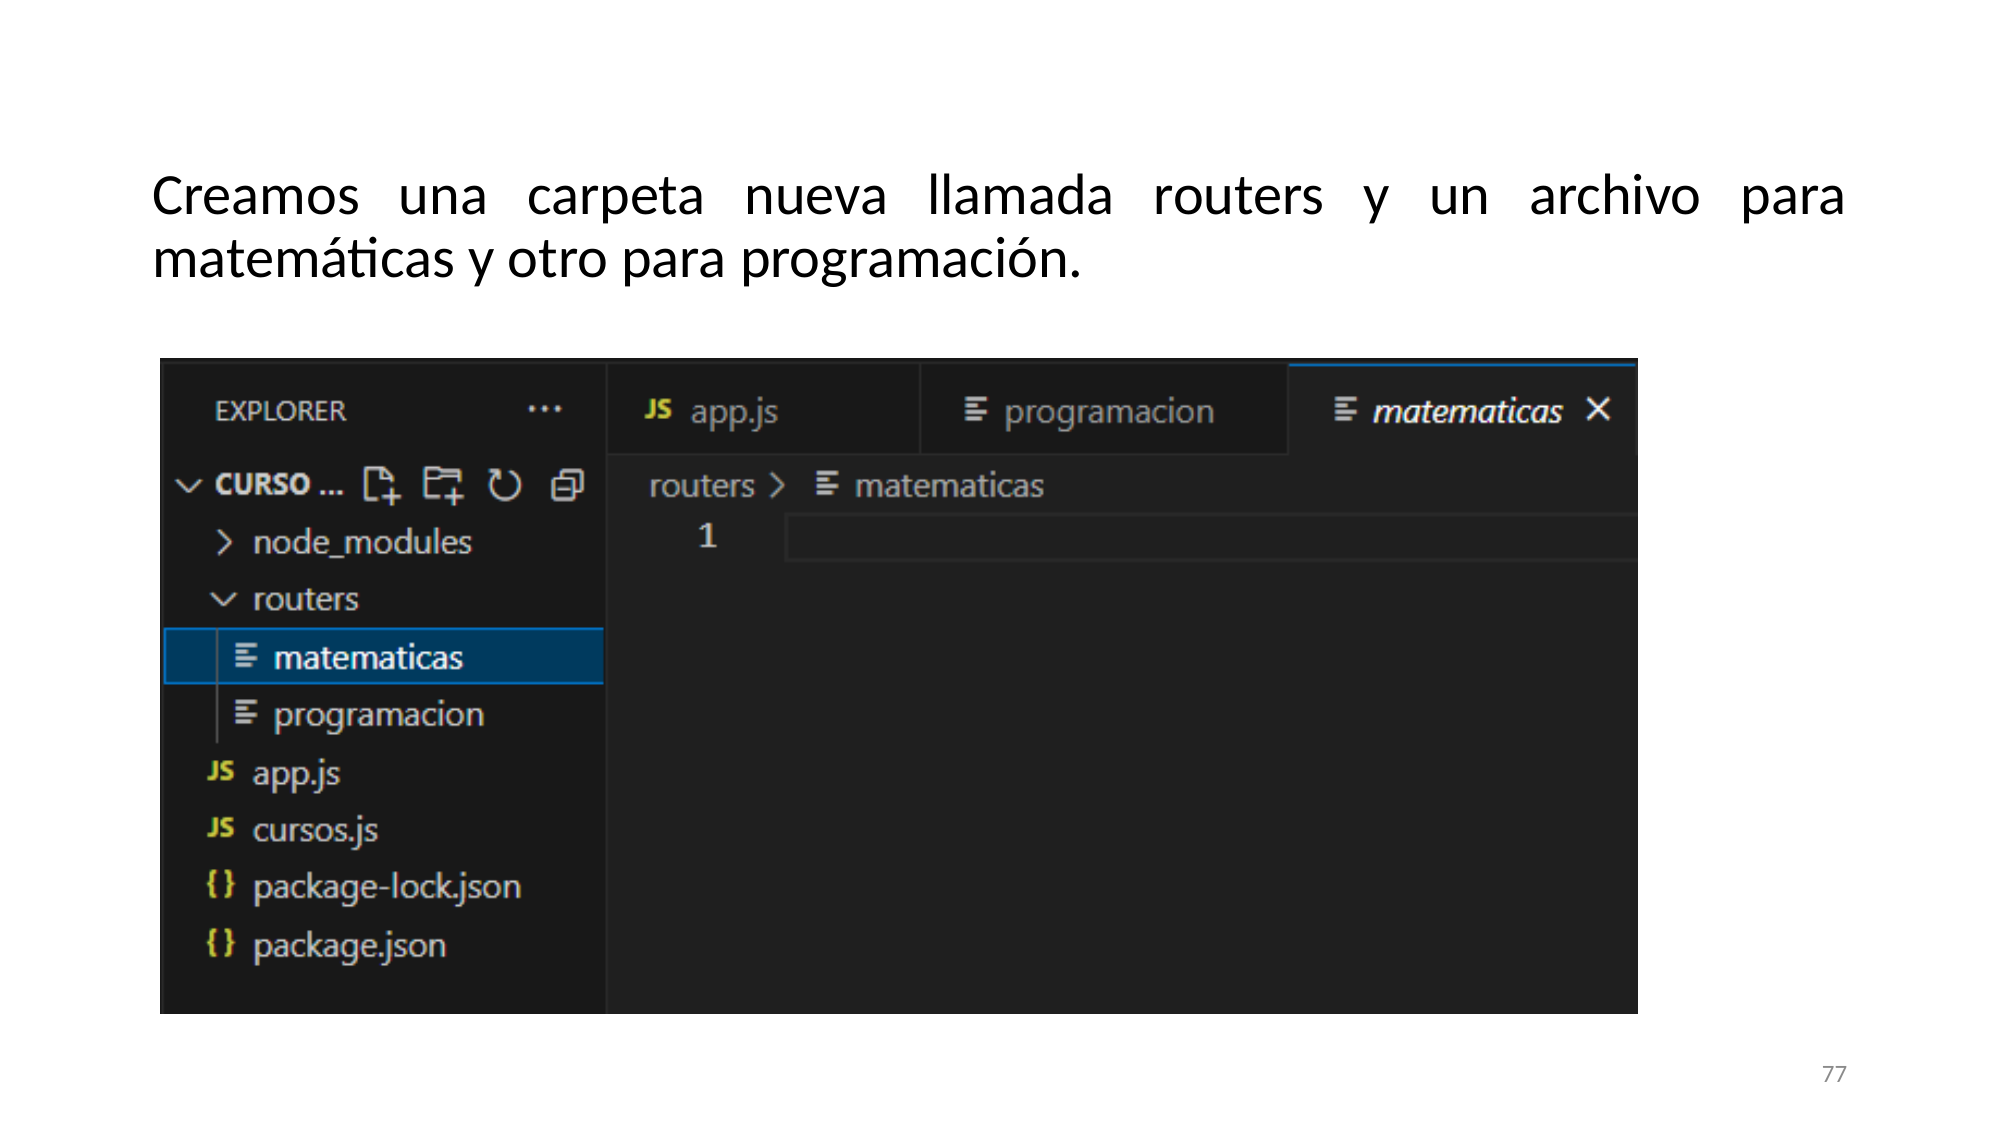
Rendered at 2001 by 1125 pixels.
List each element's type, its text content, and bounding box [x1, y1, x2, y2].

slide_number 77 [1412, 1042, 1863, 1103]
list Creamos una carpeta nueva llamada routers y un archivo para matemáticas y otro para programación. [137, 156, 1863, 1014]
picture [160, 358, 1638, 1014]
